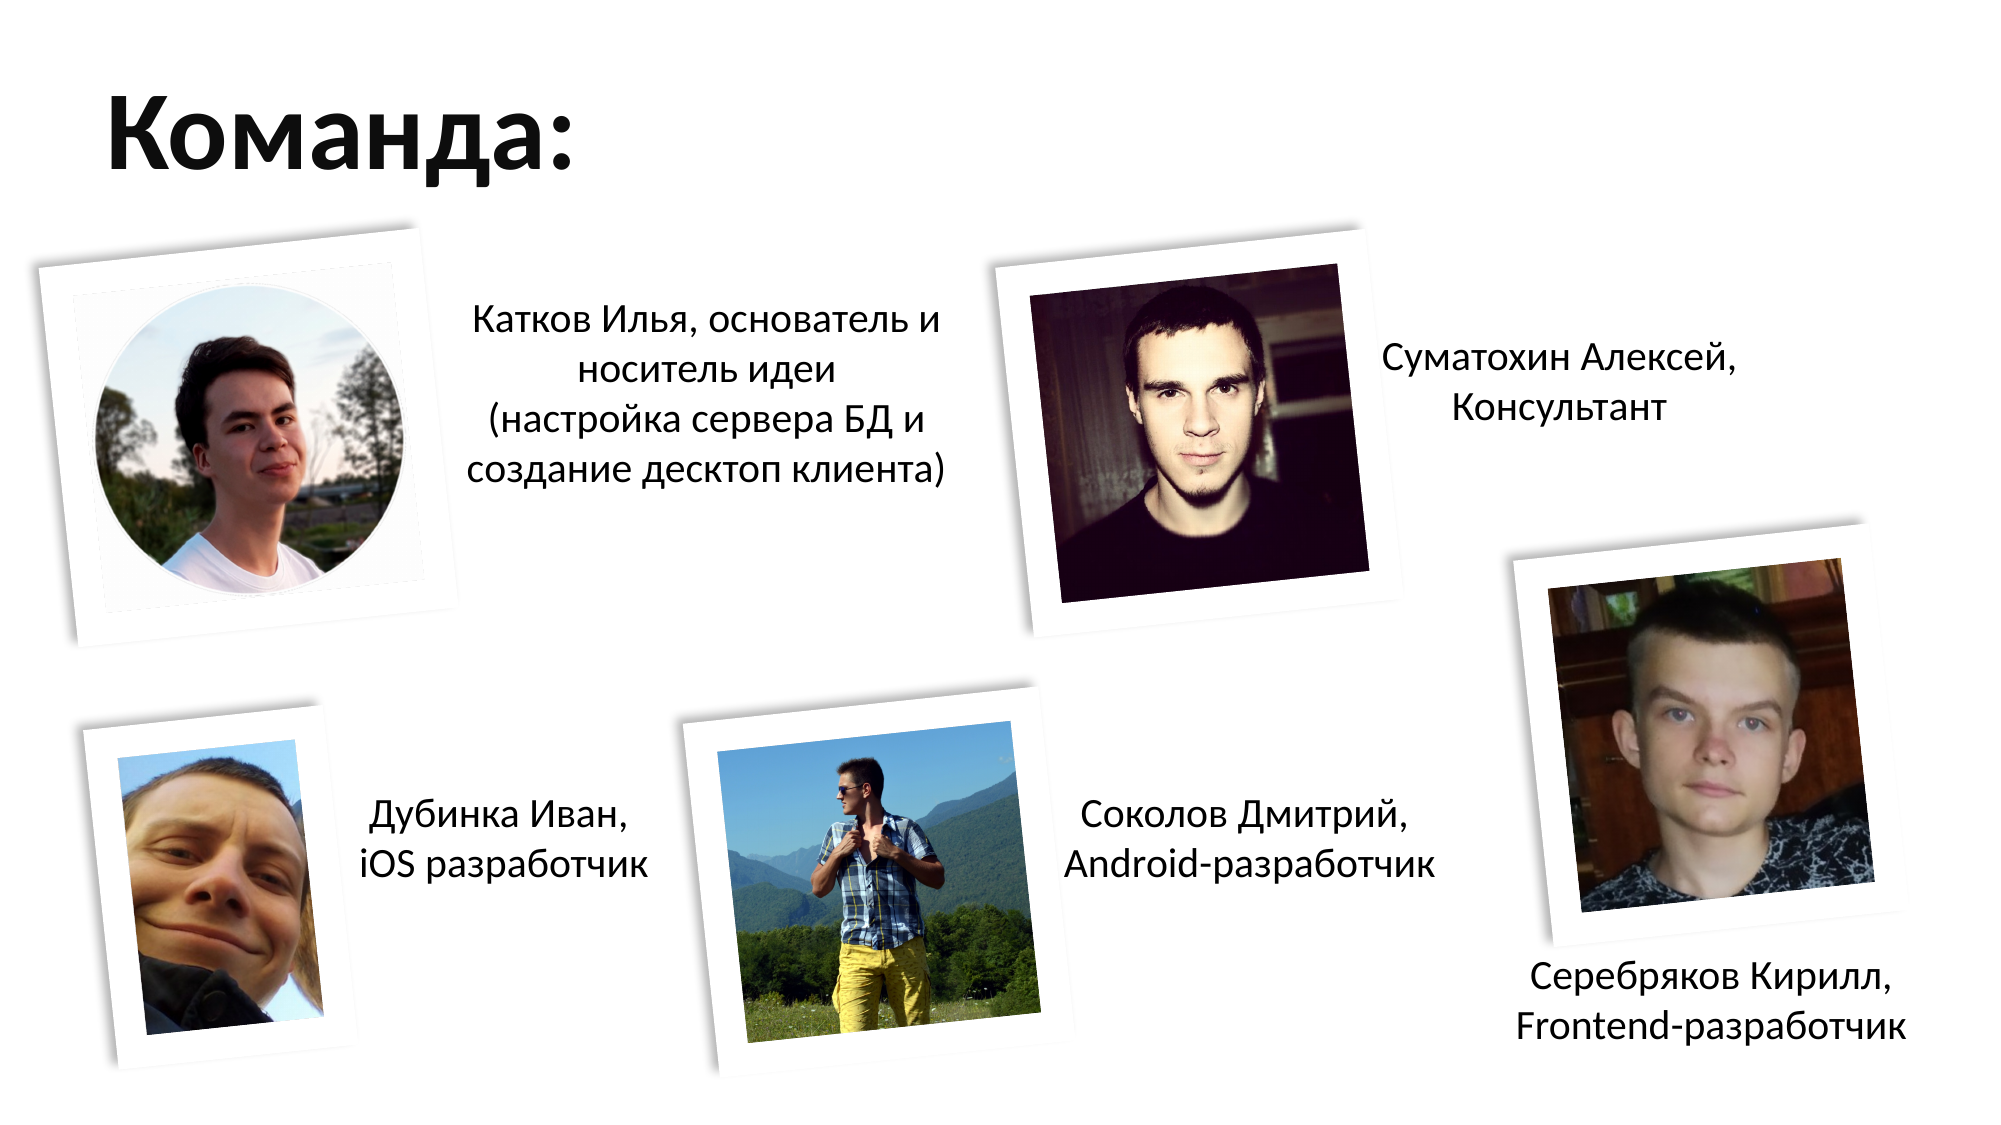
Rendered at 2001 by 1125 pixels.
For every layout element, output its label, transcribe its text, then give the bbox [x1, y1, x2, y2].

picture [118, 740, 323, 1035]
picture [74, 263, 424, 612]
text_box Суматохин Алексей, Консультант [1355, 321, 1880, 437]
picture [1548, 558, 1874, 912]
text_box Дубинка Иван, iOS разработчик [310, 778, 688, 894]
text_box Команда: [90, 49, 593, 200]
picture [718, 721, 1041, 1043]
text_box Соколов Дмитрий, Android-разработчик [1044, 778, 1455, 894]
text_box Серебряков Кирилл, Frontend-разработчик [1462, 940, 1961, 1056]
text_box Катков Илья, основатель и носитель идеи (настройка сервера БД и создание десктоп клиента) [409, 282, 1006, 498]
picture [1030, 264, 1369, 603]
